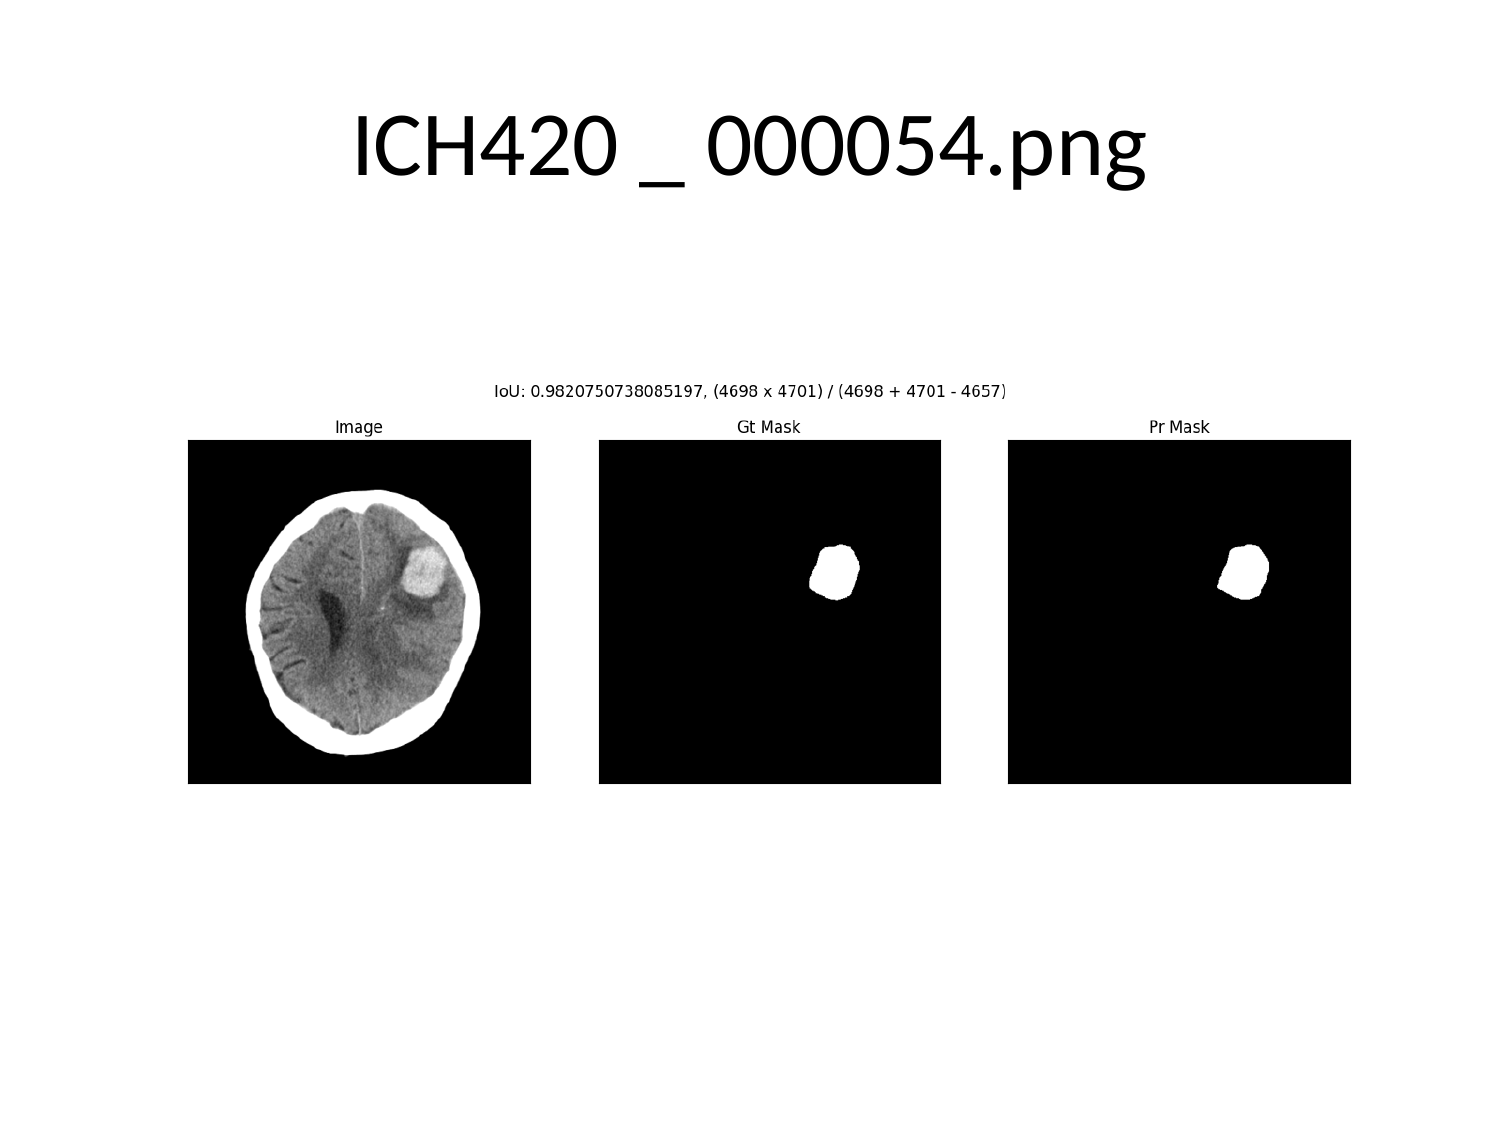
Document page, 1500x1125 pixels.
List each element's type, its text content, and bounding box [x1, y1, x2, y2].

picture [0, 374, 1500, 844]
title ICH420 _ 000054.png [75, 45, 1425, 233]
